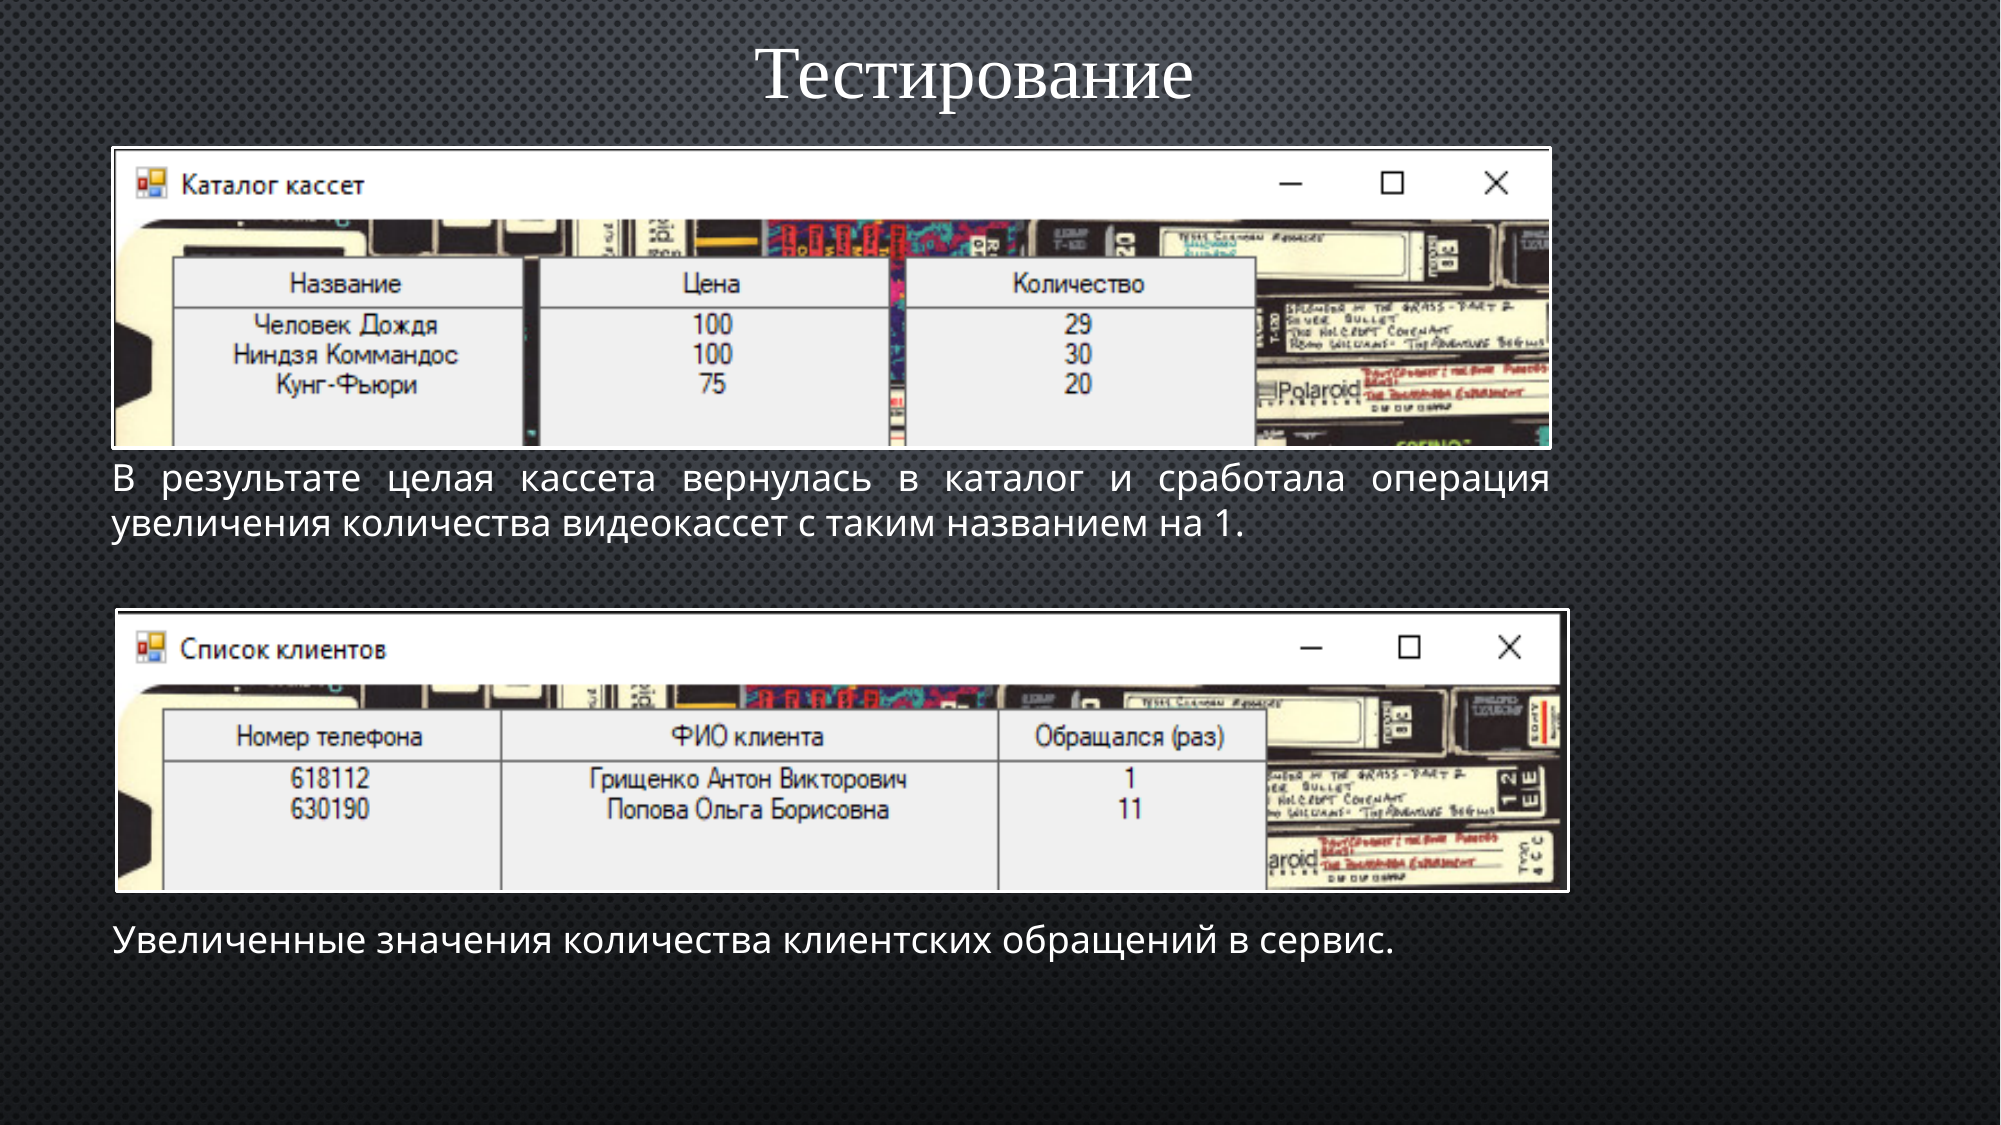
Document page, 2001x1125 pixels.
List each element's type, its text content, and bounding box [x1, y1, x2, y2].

text_box Тестирование [739, 16, 1249, 121]
text_box В результате целая кассета вернулась в каталог и сработала операция увеличения количества видеокассет с таким названием на 1. [96, 446, 1567, 552]
picture [113, 149, 1550, 447]
text_box Увеличенные значения количества клиентских обращений в сервис. [97, 908, 1568, 969]
picture [117, 610, 1567, 890]
